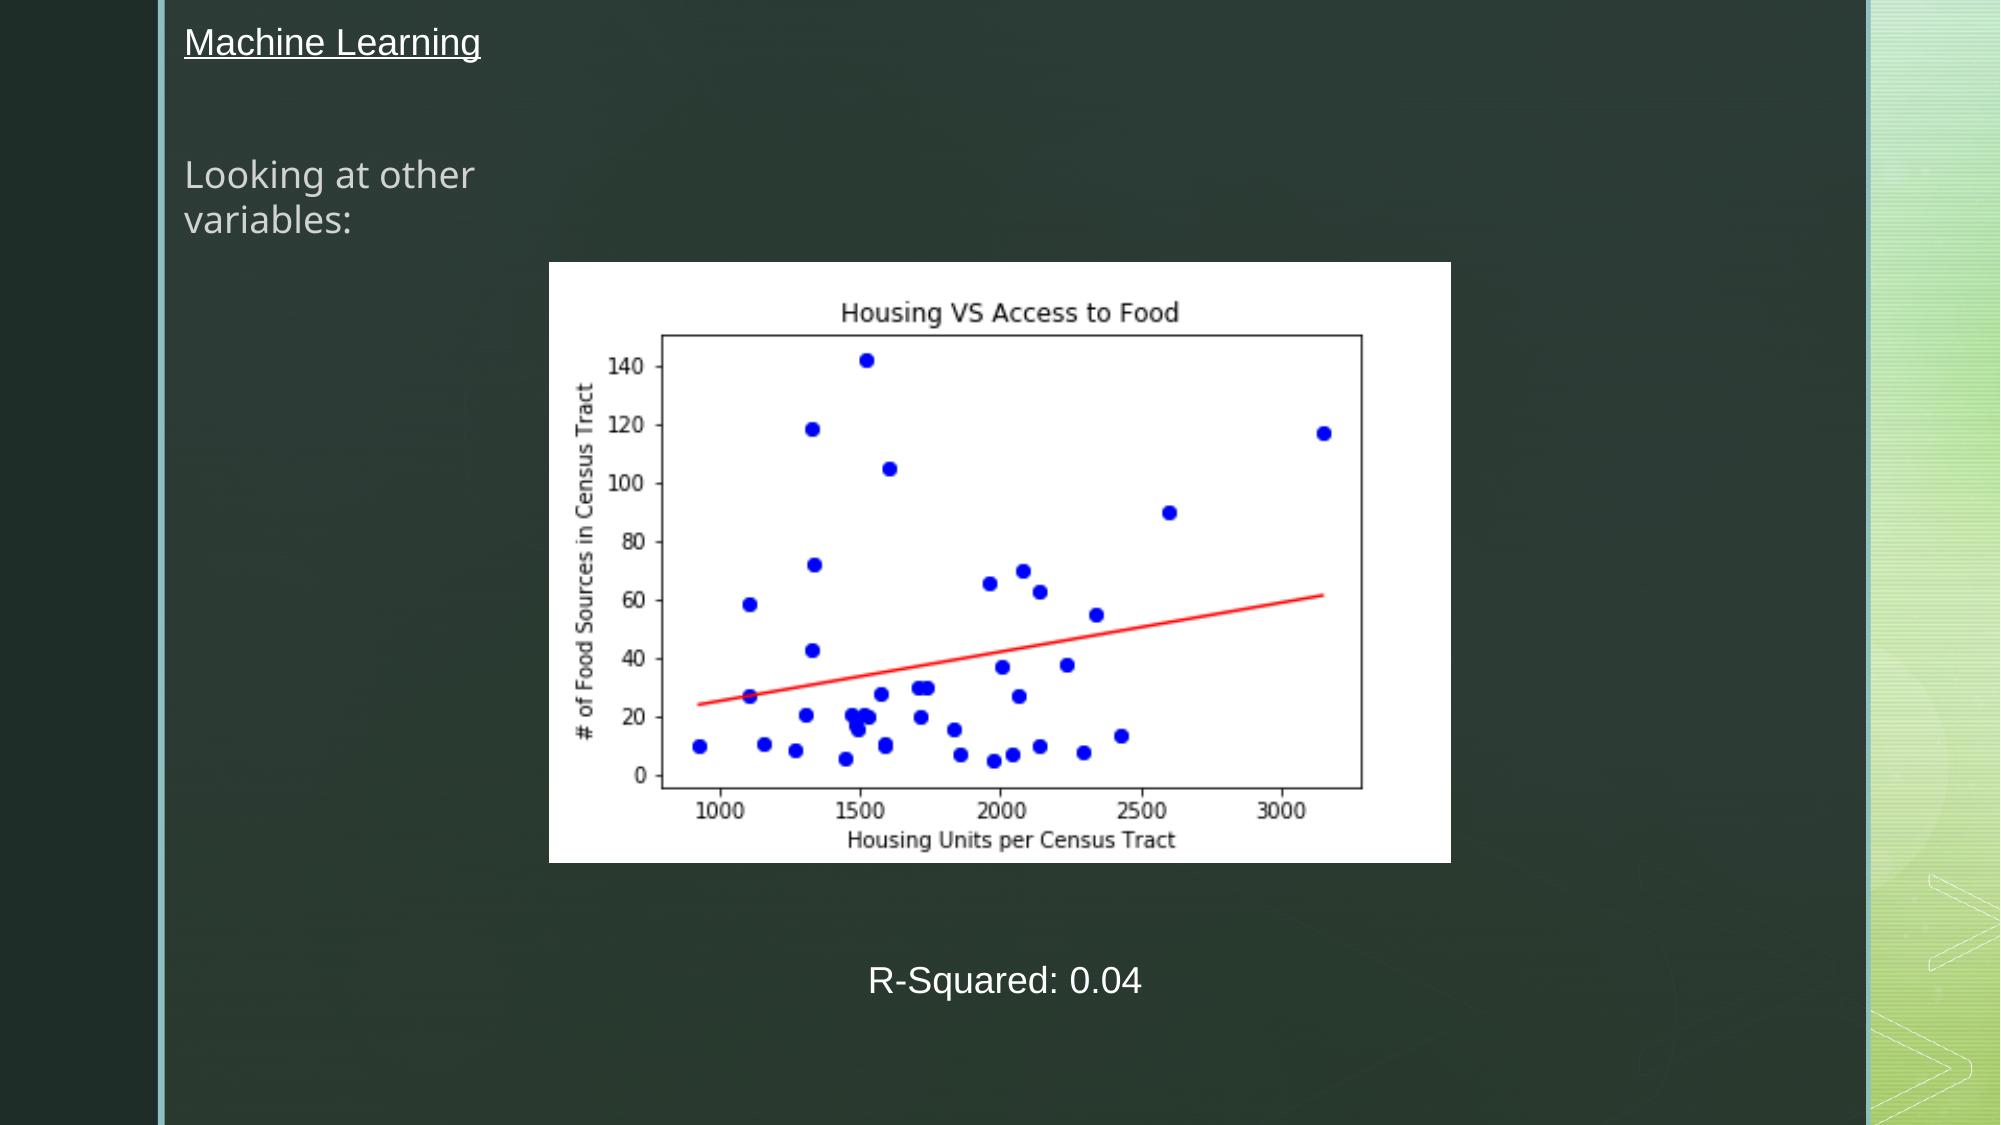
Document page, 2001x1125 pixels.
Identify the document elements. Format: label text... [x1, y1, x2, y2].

text_box Looking at other variables: [169, 144, 620, 249]
text_box Machine Learning [169, 10, 620, 71]
picture [549, 262, 1451, 863]
picture [1871, 0, 2001, 1125]
text_box R-Squared: 0.04 [695, 948, 1315, 1008]
